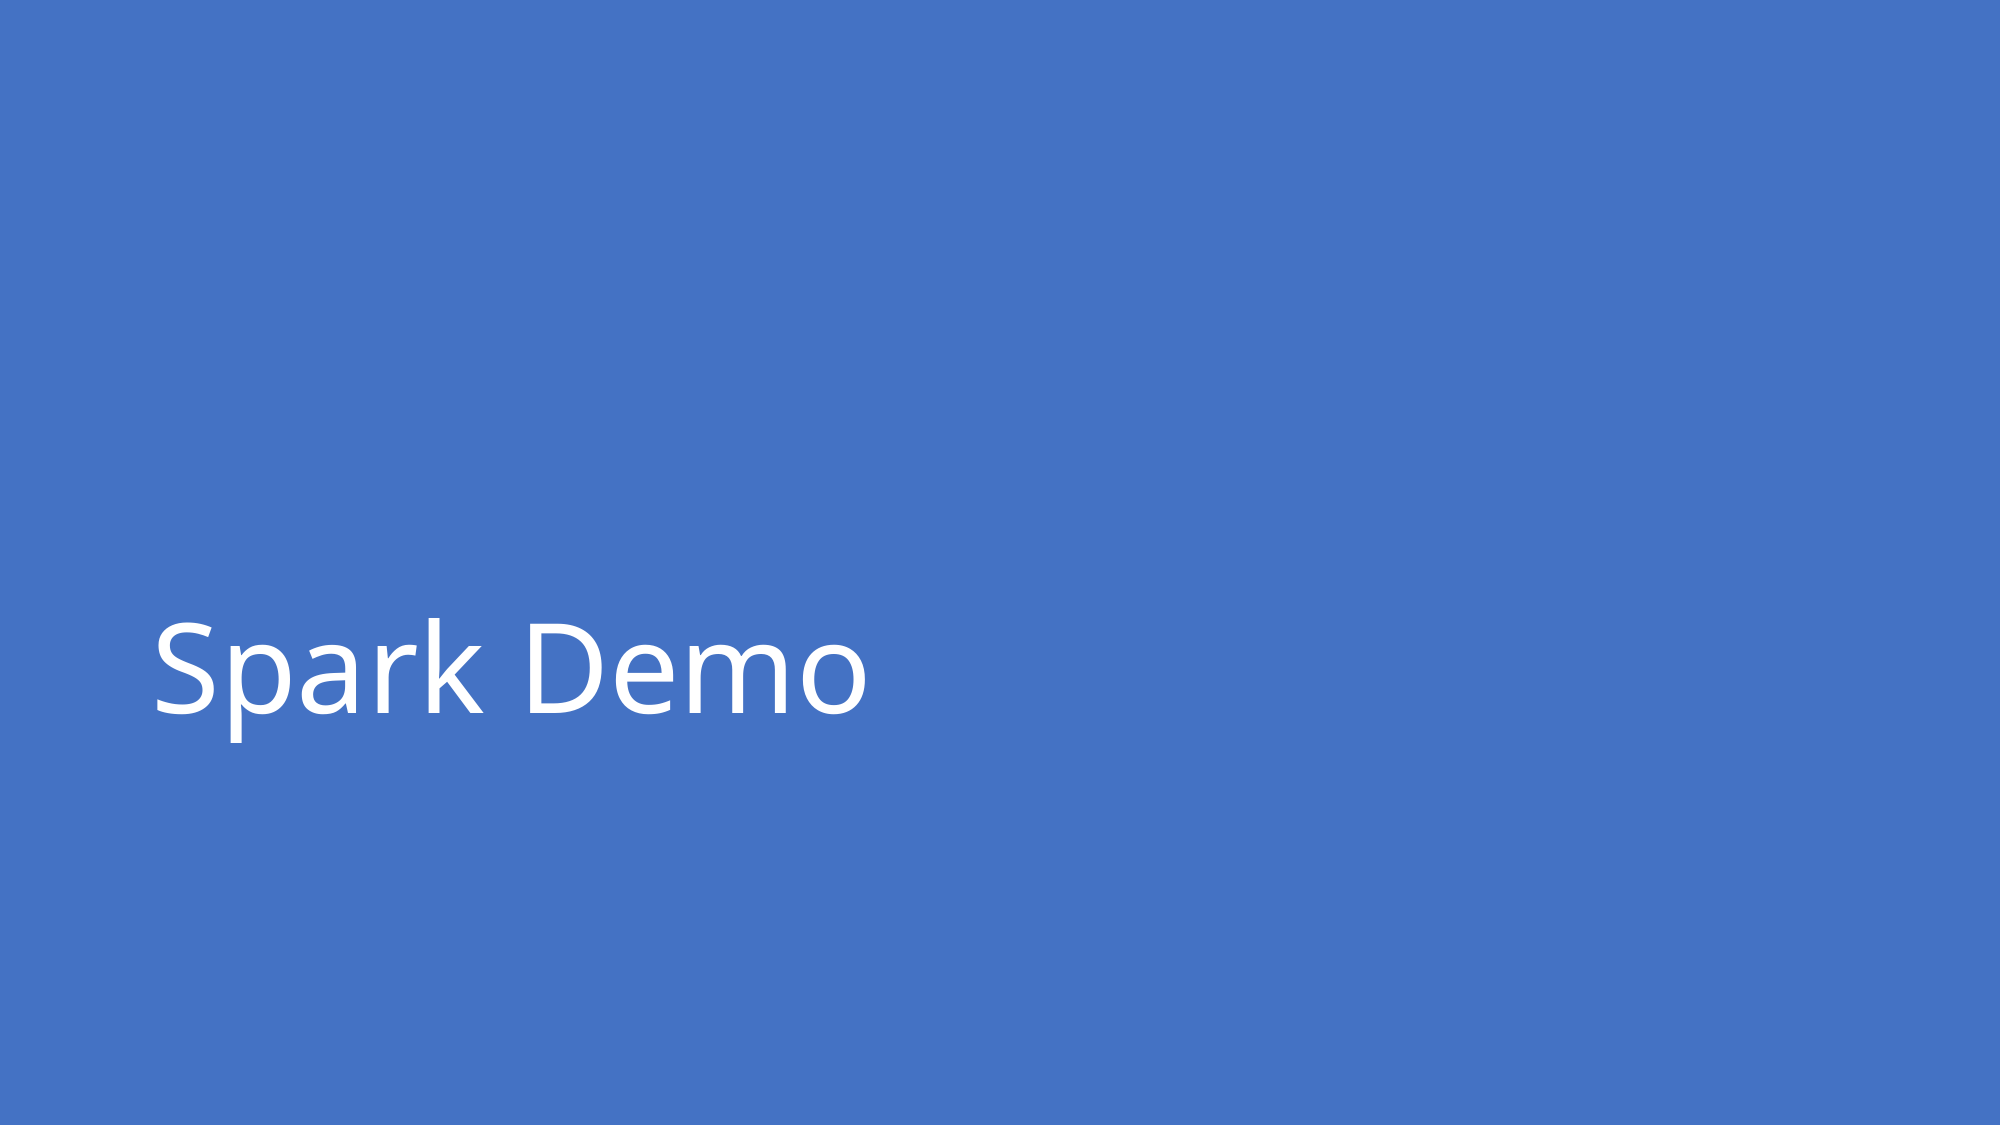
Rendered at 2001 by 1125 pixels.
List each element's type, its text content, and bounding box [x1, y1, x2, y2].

title Spark Demo [136, 280, 1862, 749]
